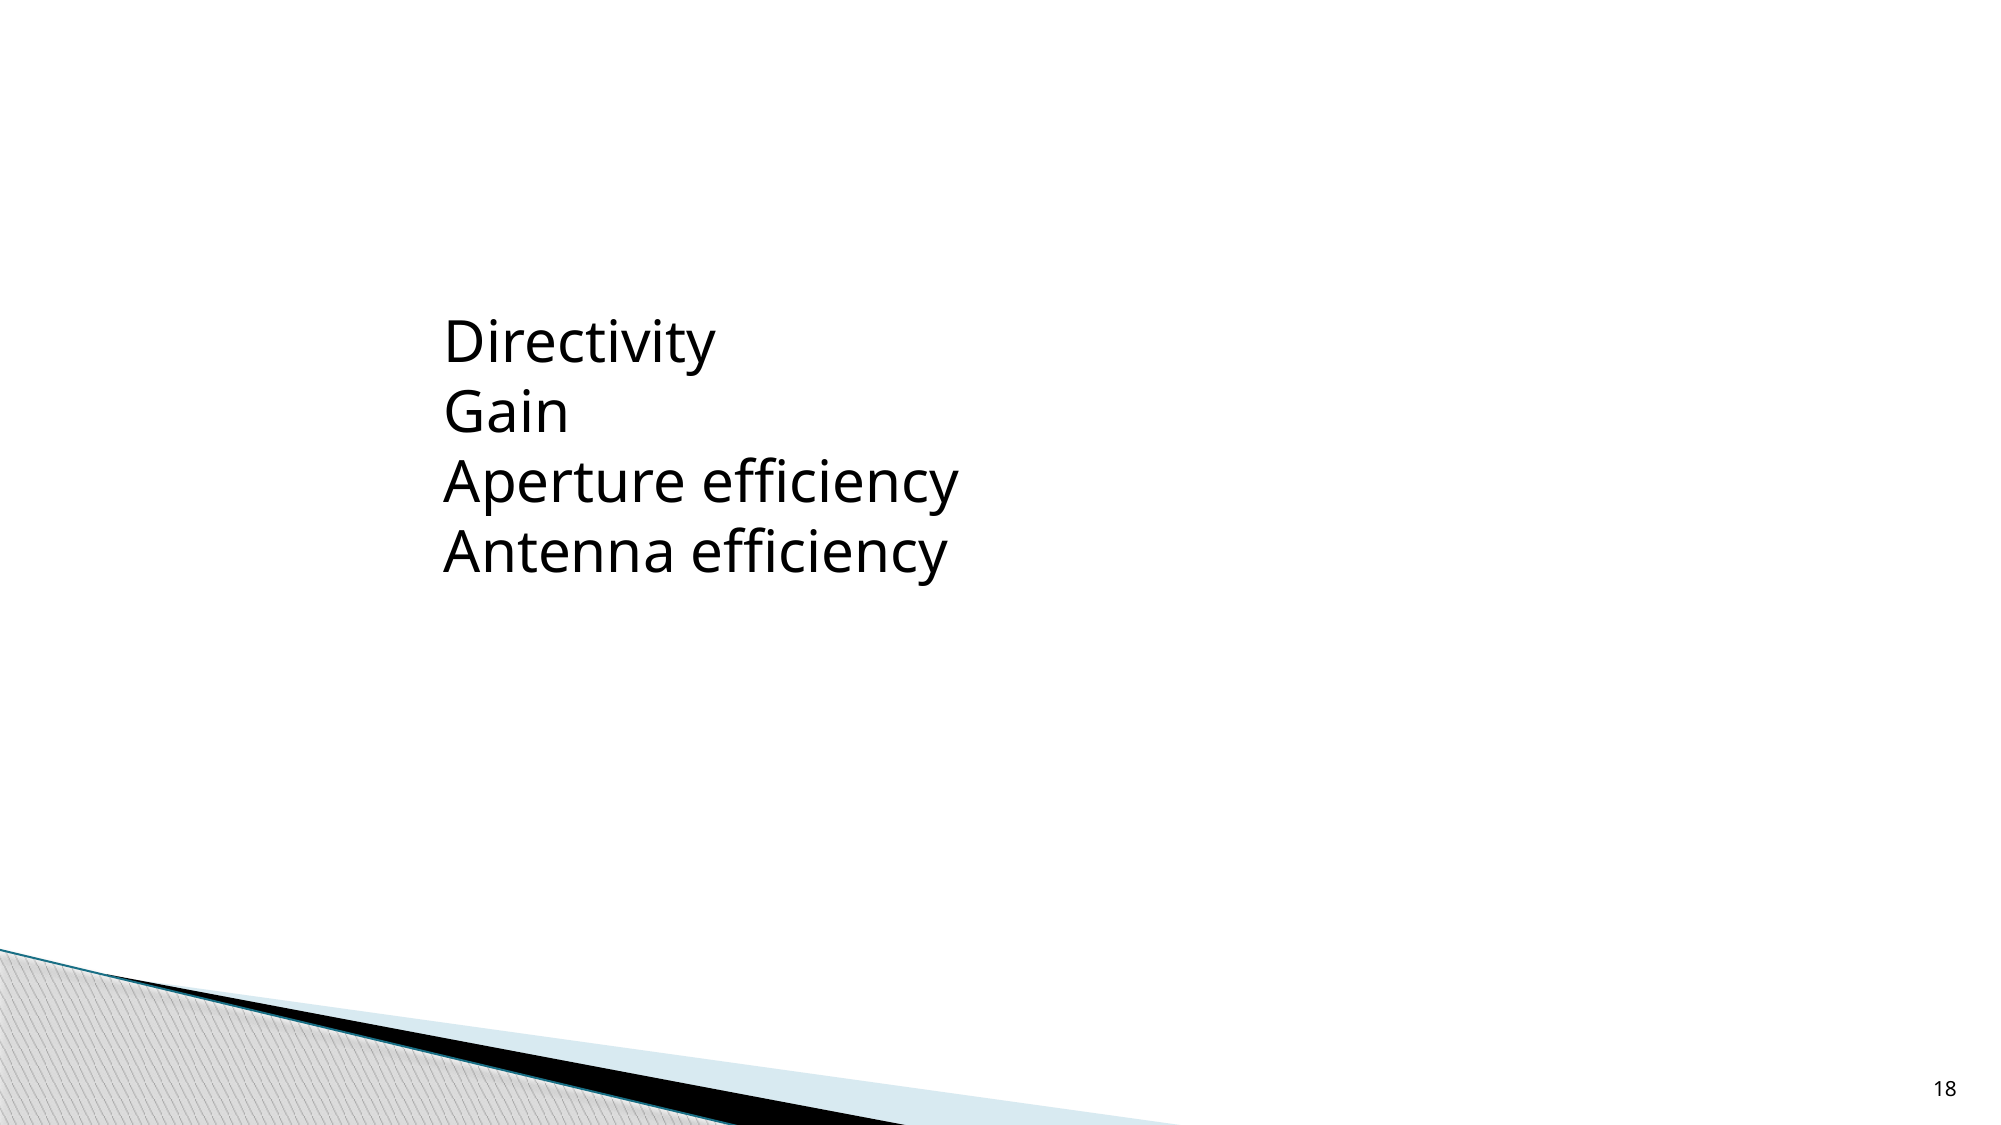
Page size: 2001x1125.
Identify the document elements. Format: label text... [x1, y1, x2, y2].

slide_number 18 [1891, 1051, 1972, 1112]
text_box Directivity Gain Aperture efficiency Antenna efficiency [429, 296, 1612, 592]
